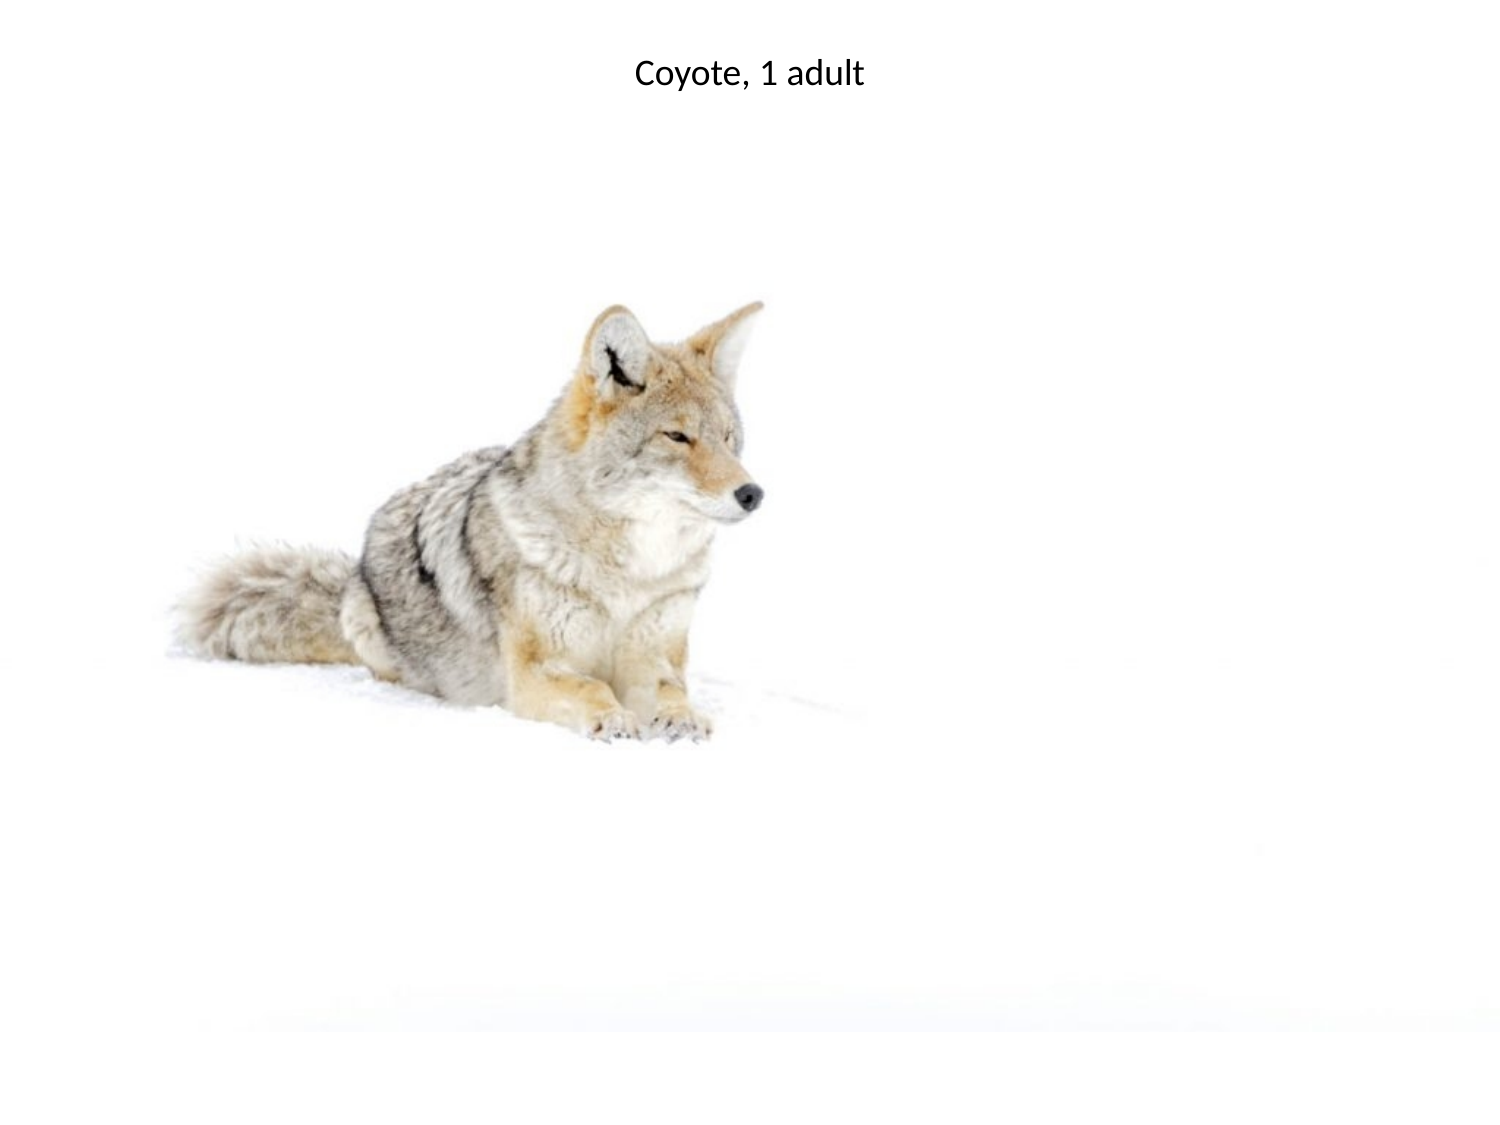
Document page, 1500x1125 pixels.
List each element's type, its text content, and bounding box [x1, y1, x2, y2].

text_box Coyote, 1 adult [143, 40, 1357, 93]
picture [0, 93, 1500, 1032]
